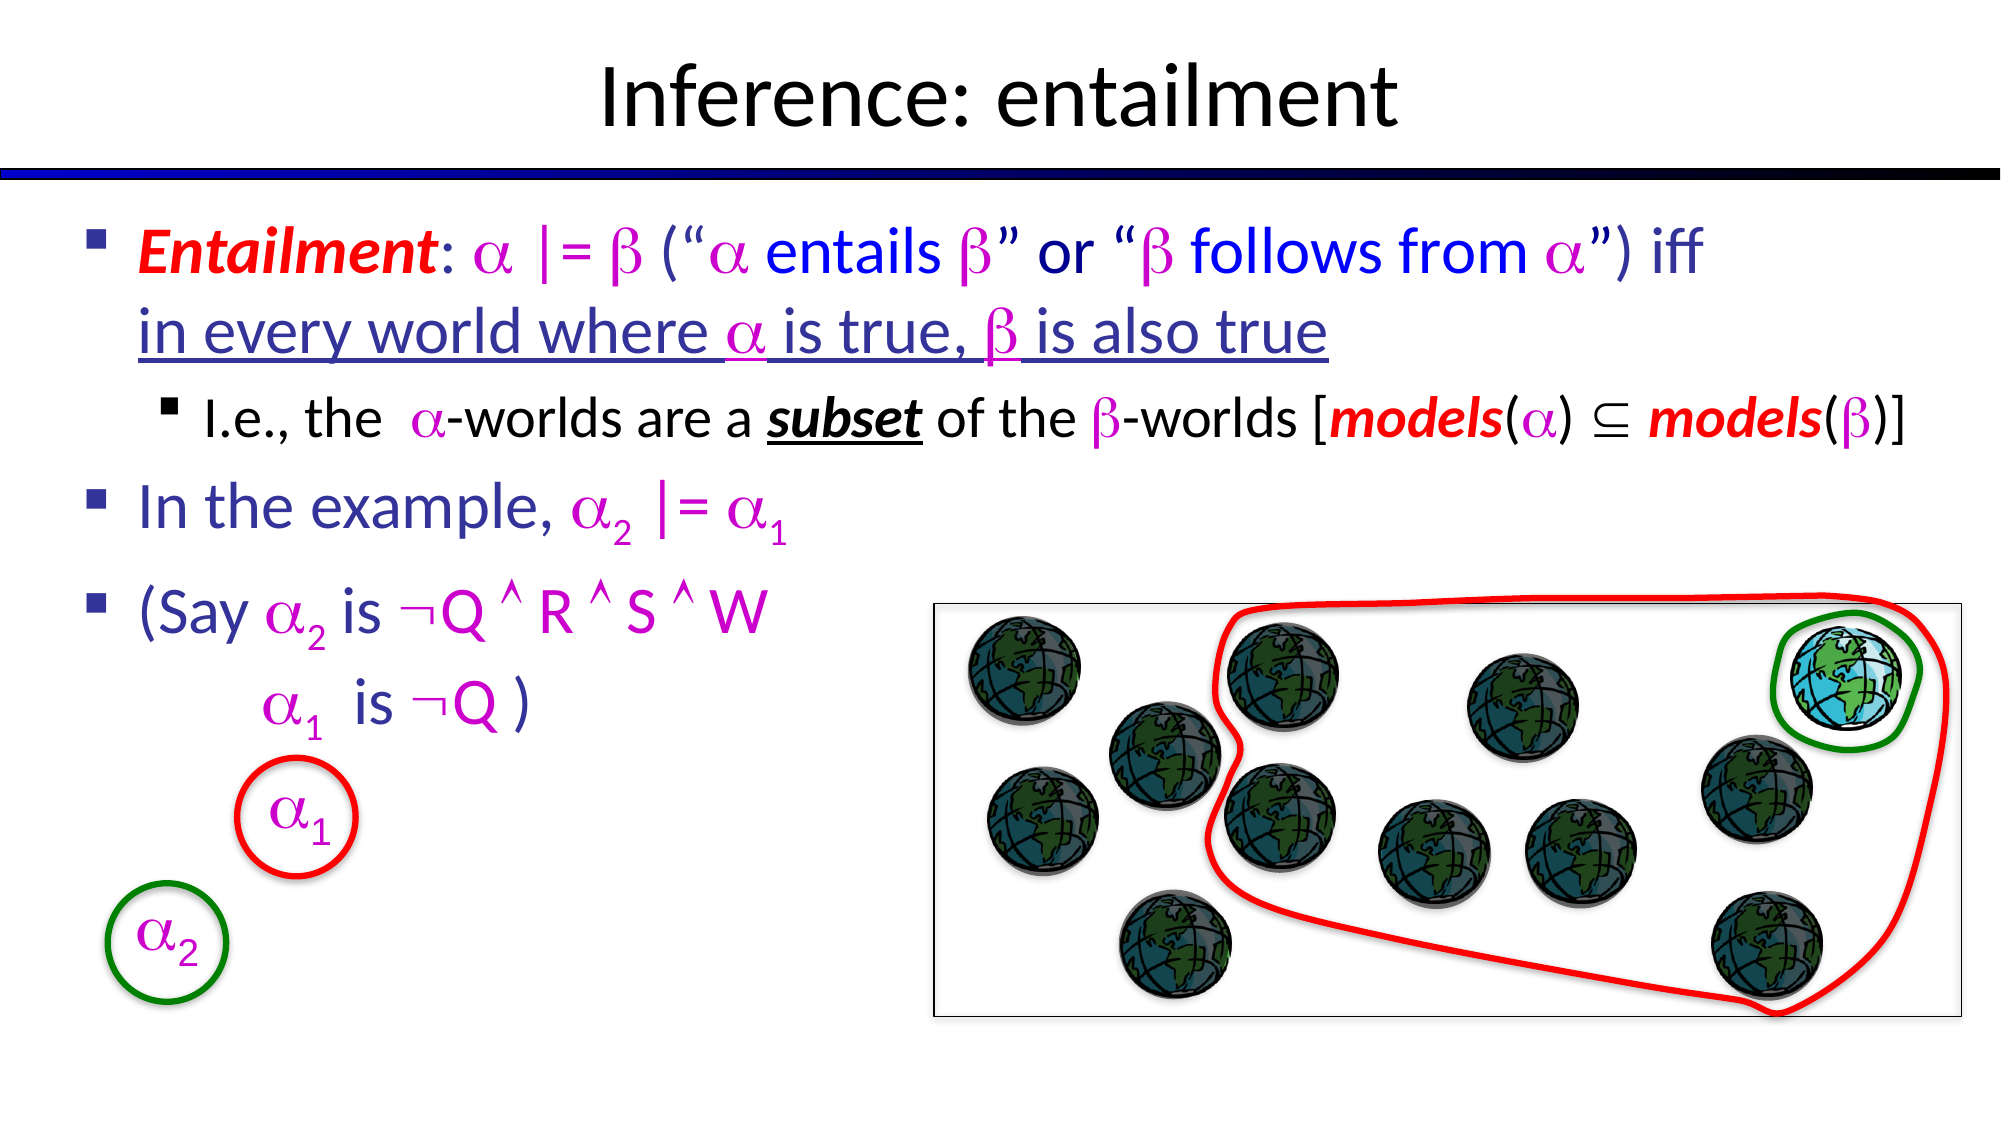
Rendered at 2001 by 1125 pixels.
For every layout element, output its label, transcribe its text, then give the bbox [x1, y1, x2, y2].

picture [1711, 892, 1823, 997]
text_box 1 [253, 754, 347, 780]
text_box [1752, 1005, 1804, 1015]
text_box [933, 603, 1759, 1017]
picture [1525, 799, 1637, 904]
picture [1378, 799, 1490, 904]
text_box [236, 757, 357, 878]
picture [1224, 764, 1336, 869]
text_box 2 [120, 876, 214, 901]
text_box [1206, 594, 1948, 996]
picture [1227, 624, 1339, 729]
picture [1790, 626, 1902, 731]
text_box [106, 882, 227, 1003]
picture [1120, 894, 1232, 999]
list Entailment:  |=  (“ entails ” or “ follows from ”) iff in every world where  is true,  is also true I.e., the -worlds are a subset of the -worlds [models()  models()] In the example, 2 |= 1 (Say 2 is Q  R  S  W 1 is Q ) [66, 199, 1934, 976]
picture [1109, 703, 1221, 808]
text_box [1795, 603, 1962, 1017]
picture [1467, 655, 1579, 760]
picture [1700, 738, 1813, 843]
title Inference: entailment [0, 0, 2000, 184]
picture [969, 616, 1081, 721]
text_box [1155, 888, 1193, 892]
picture [987, 767, 1099, 872]
